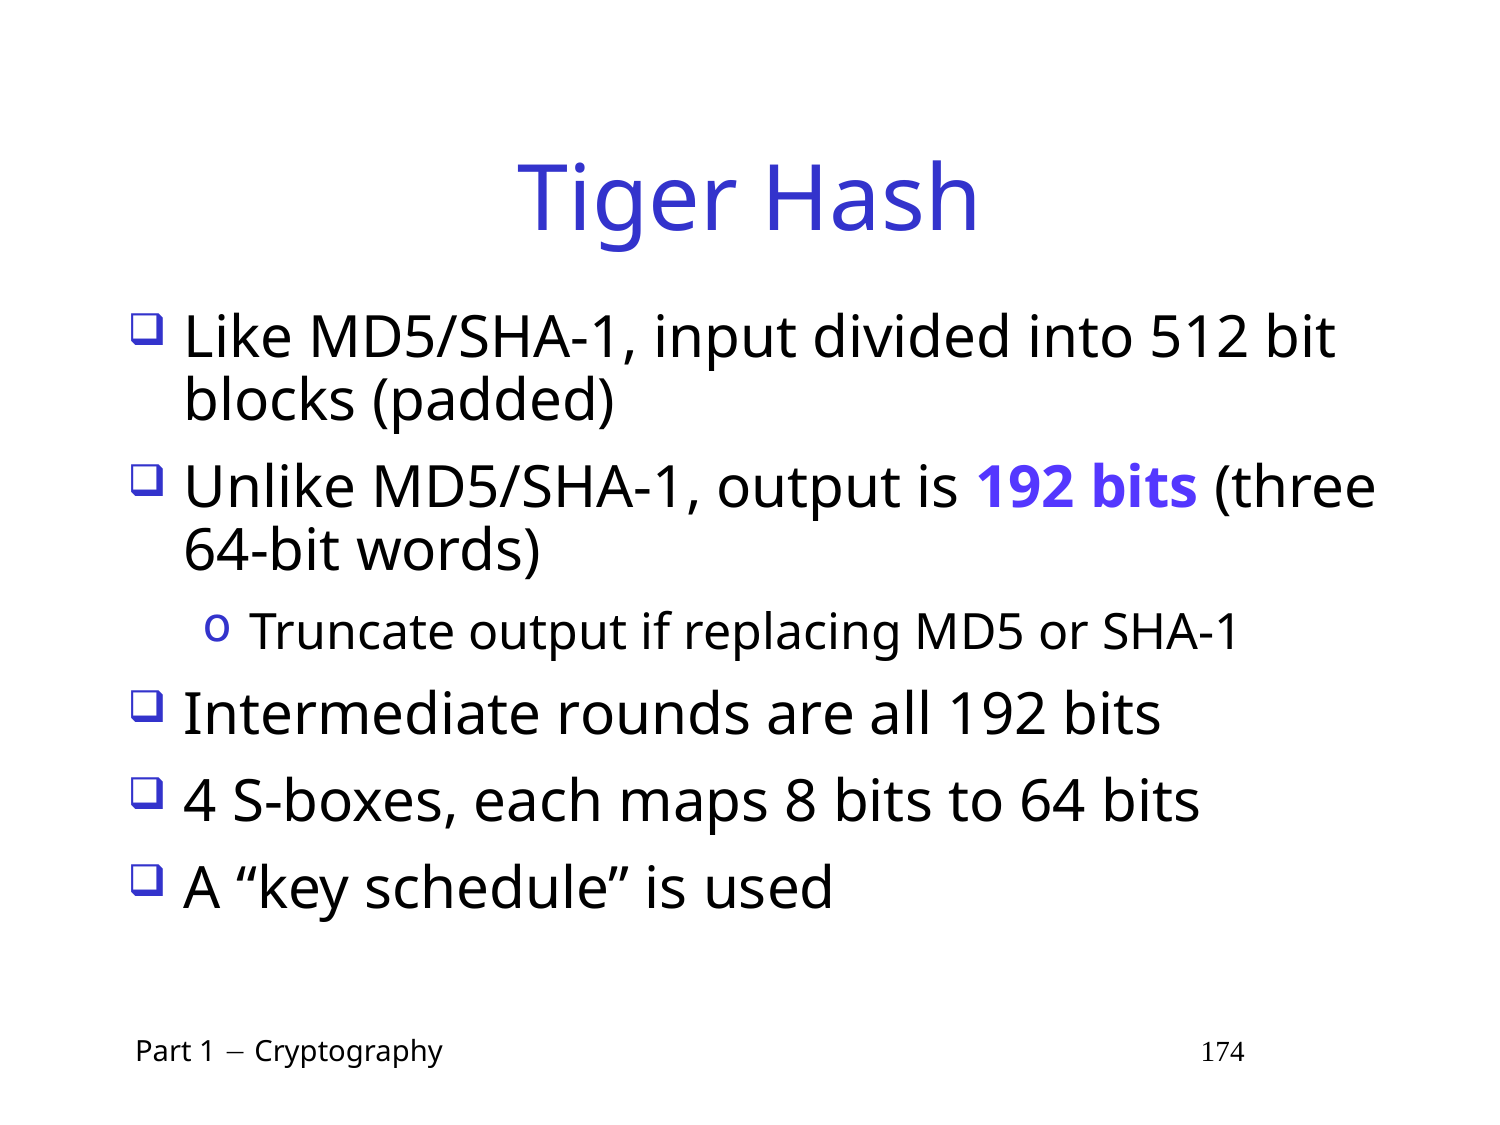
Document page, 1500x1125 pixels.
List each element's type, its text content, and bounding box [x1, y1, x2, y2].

title Tiger Hash [112, 99, 1388, 288]
list Like MD5/SHA-1, input divided into 512 bit blocks (padded) Unlike MD5/SHA-1, output is 192 bits (three 64-bit words) Truncate output if replacing MD5 or SHA-1 Intermediate rounds are all 192 bits 4 S-boxes, each maps 8 bits to 64 bits A “key schedule” is used [112, 299, 1426, 976]
footer Part 1  Cryptography 174 [112, 1024, 1401, 1101]
